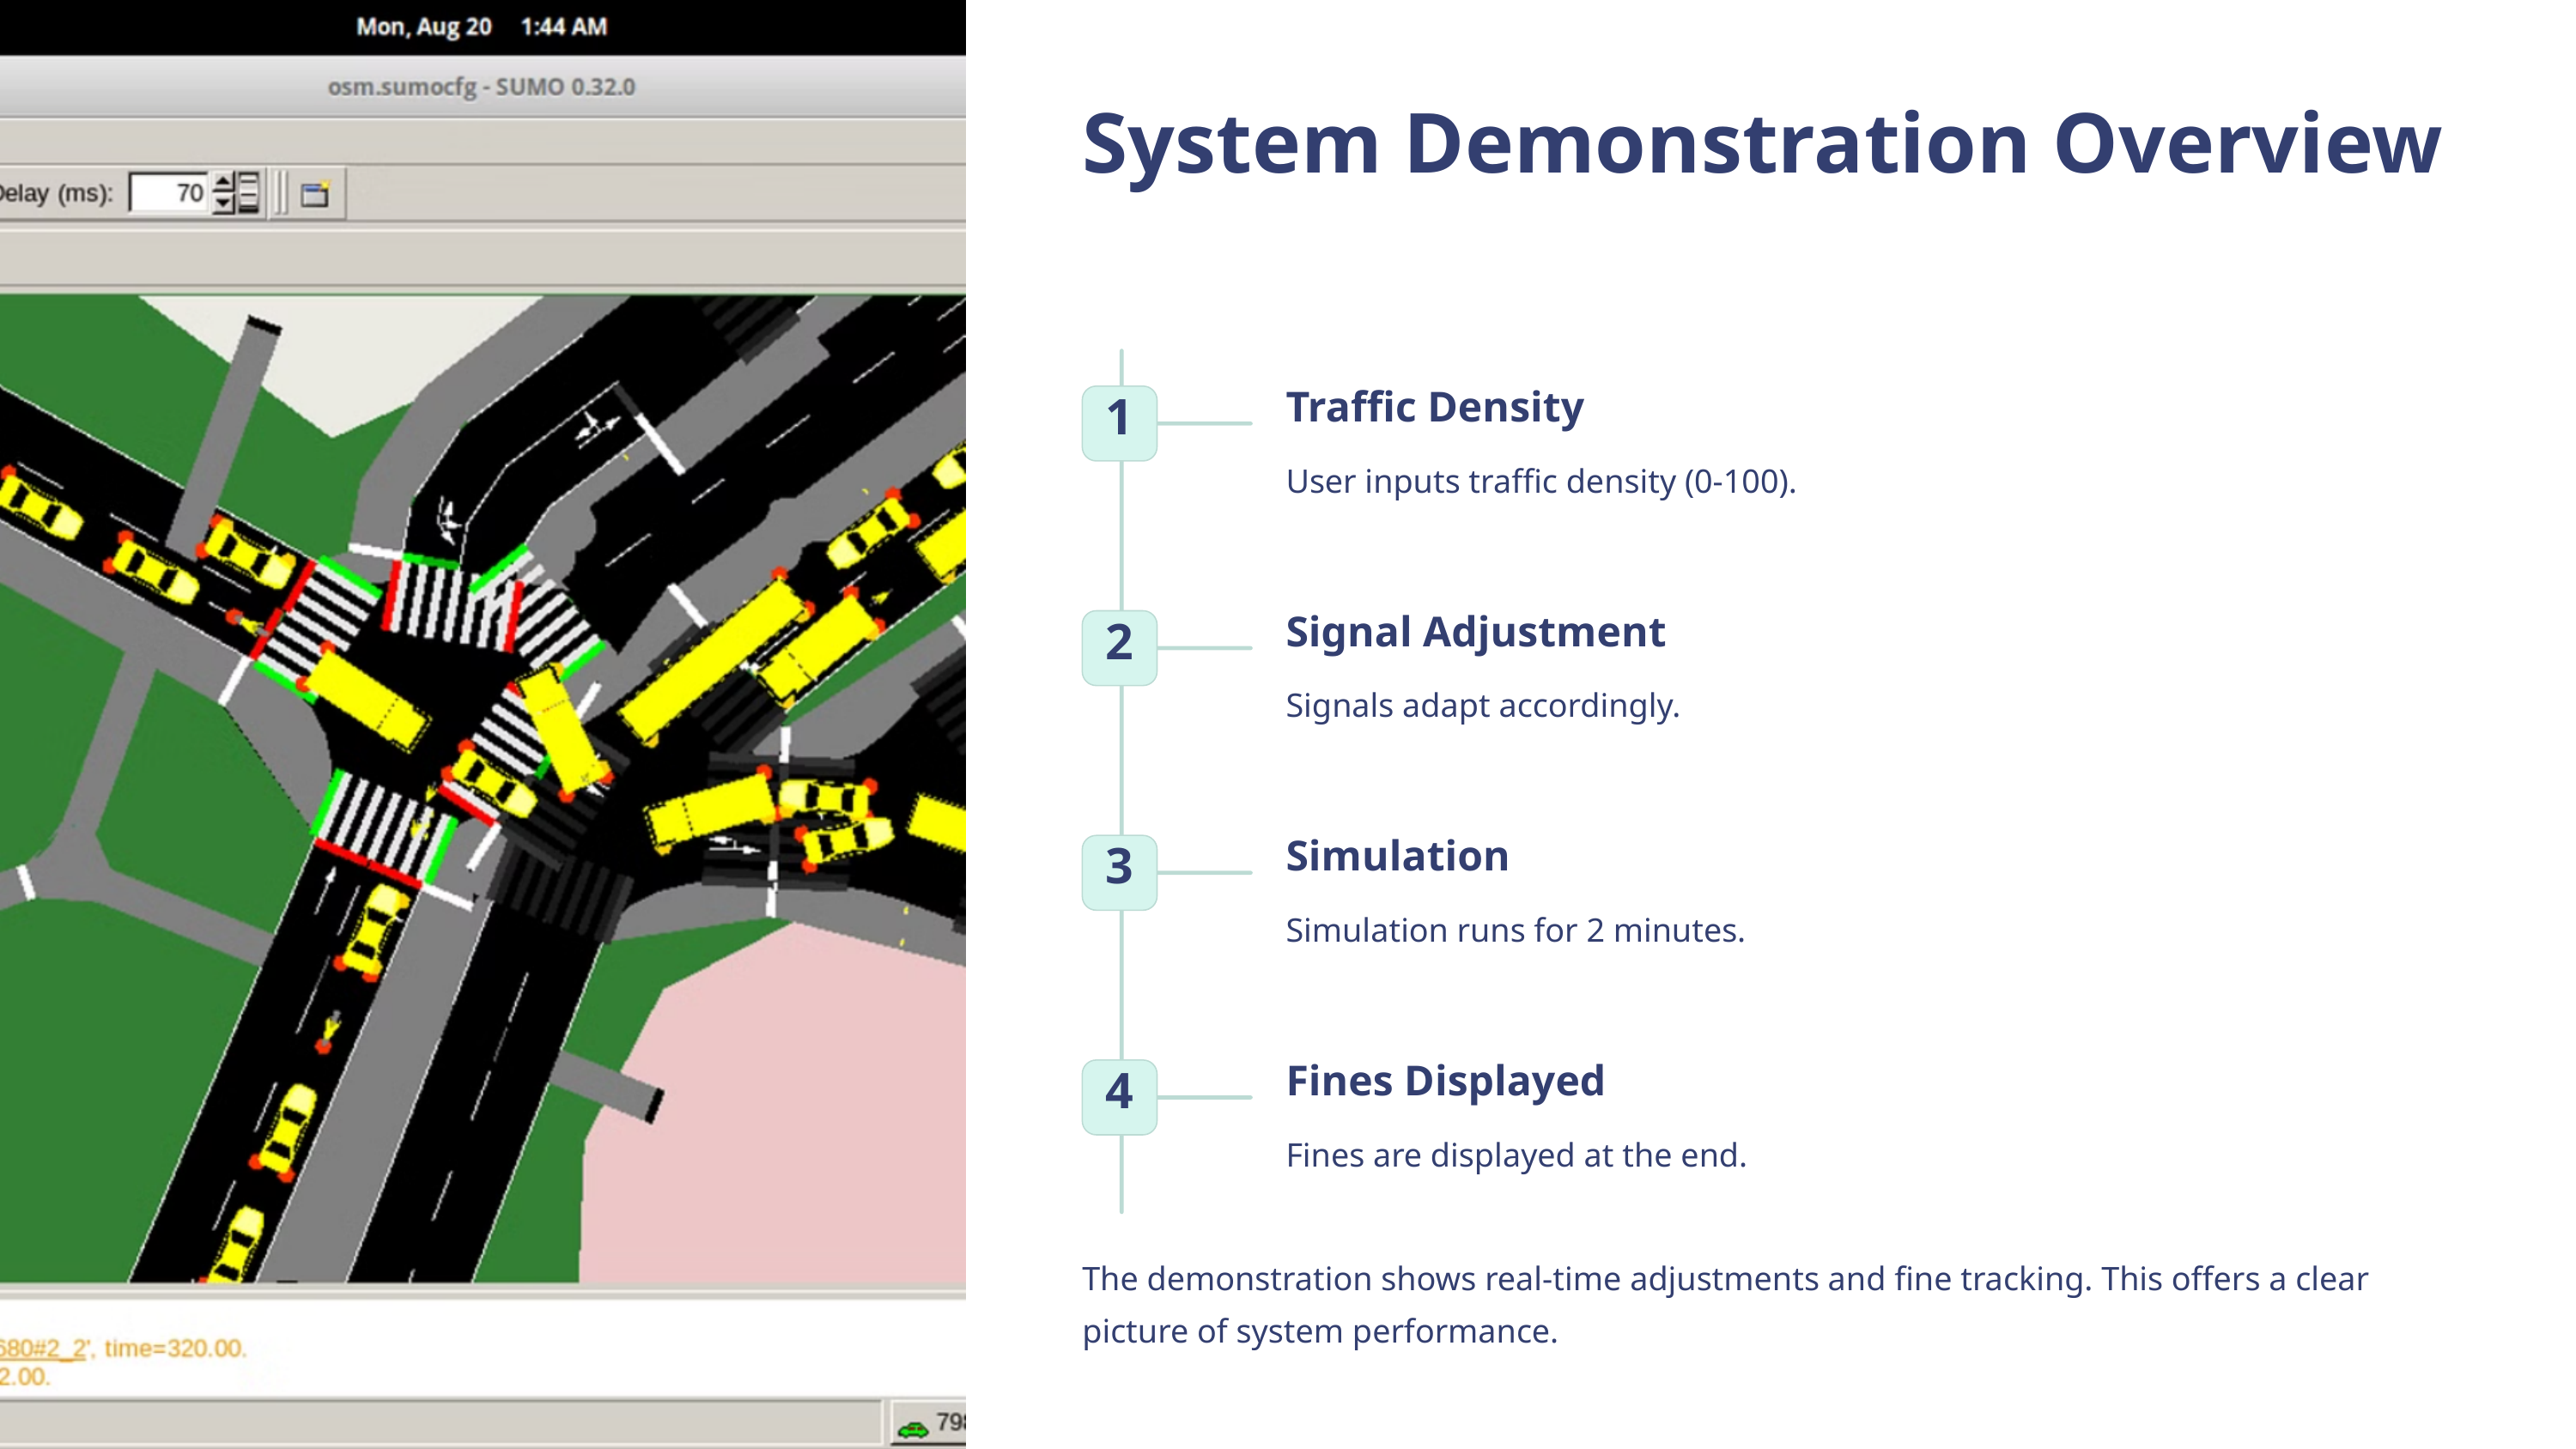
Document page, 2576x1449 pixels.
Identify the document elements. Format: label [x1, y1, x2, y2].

text_box [1119, 919, 1124, 1058]
text_box [1161, 870, 1254, 876]
text_box [1285, 381, 1702, 434]
text_box [1094, 841, 1145, 905]
text_box [1082, 1251, 2460, 1358]
text_box [1081, 609, 1158, 687]
text_box [1285, 678, 2460, 732]
text_box [1285, 1127, 2460, 1181]
text_box [1119, 469, 1124, 609]
text_box [1161, 646, 1254, 651]
text_box [1081, 385, 1158, 462]
text_box [1119, 694, 1124, 833]
text_box [1285, 1055, 1702, 1108]
text_box [1081, 1058, 1158, 1136]
text_box [1119, 1143, 1124, 1215]
text_box [1082, 91, 2460, 300]
text_box [1094, 391, 1145, 455]
text_box [1285, 831, 1702, 884]
text_box [1285, 453, 2460, 507]
text_box [1094, 616, 1145, 680]
text_box [1285, 606, 1769, 659]
text_box [1285, 902, 2460, 957]
text_box [1119, 348, 1124, 384]
text_box [1161, 1094, 1254, 1100]
text_box [1094, 1065, 1145, 1129]
text_box [0, 0, 2576, 1449]
text_box [1161, 421, 1254, 426]
text_box [1081, 834, 1158, 912]
